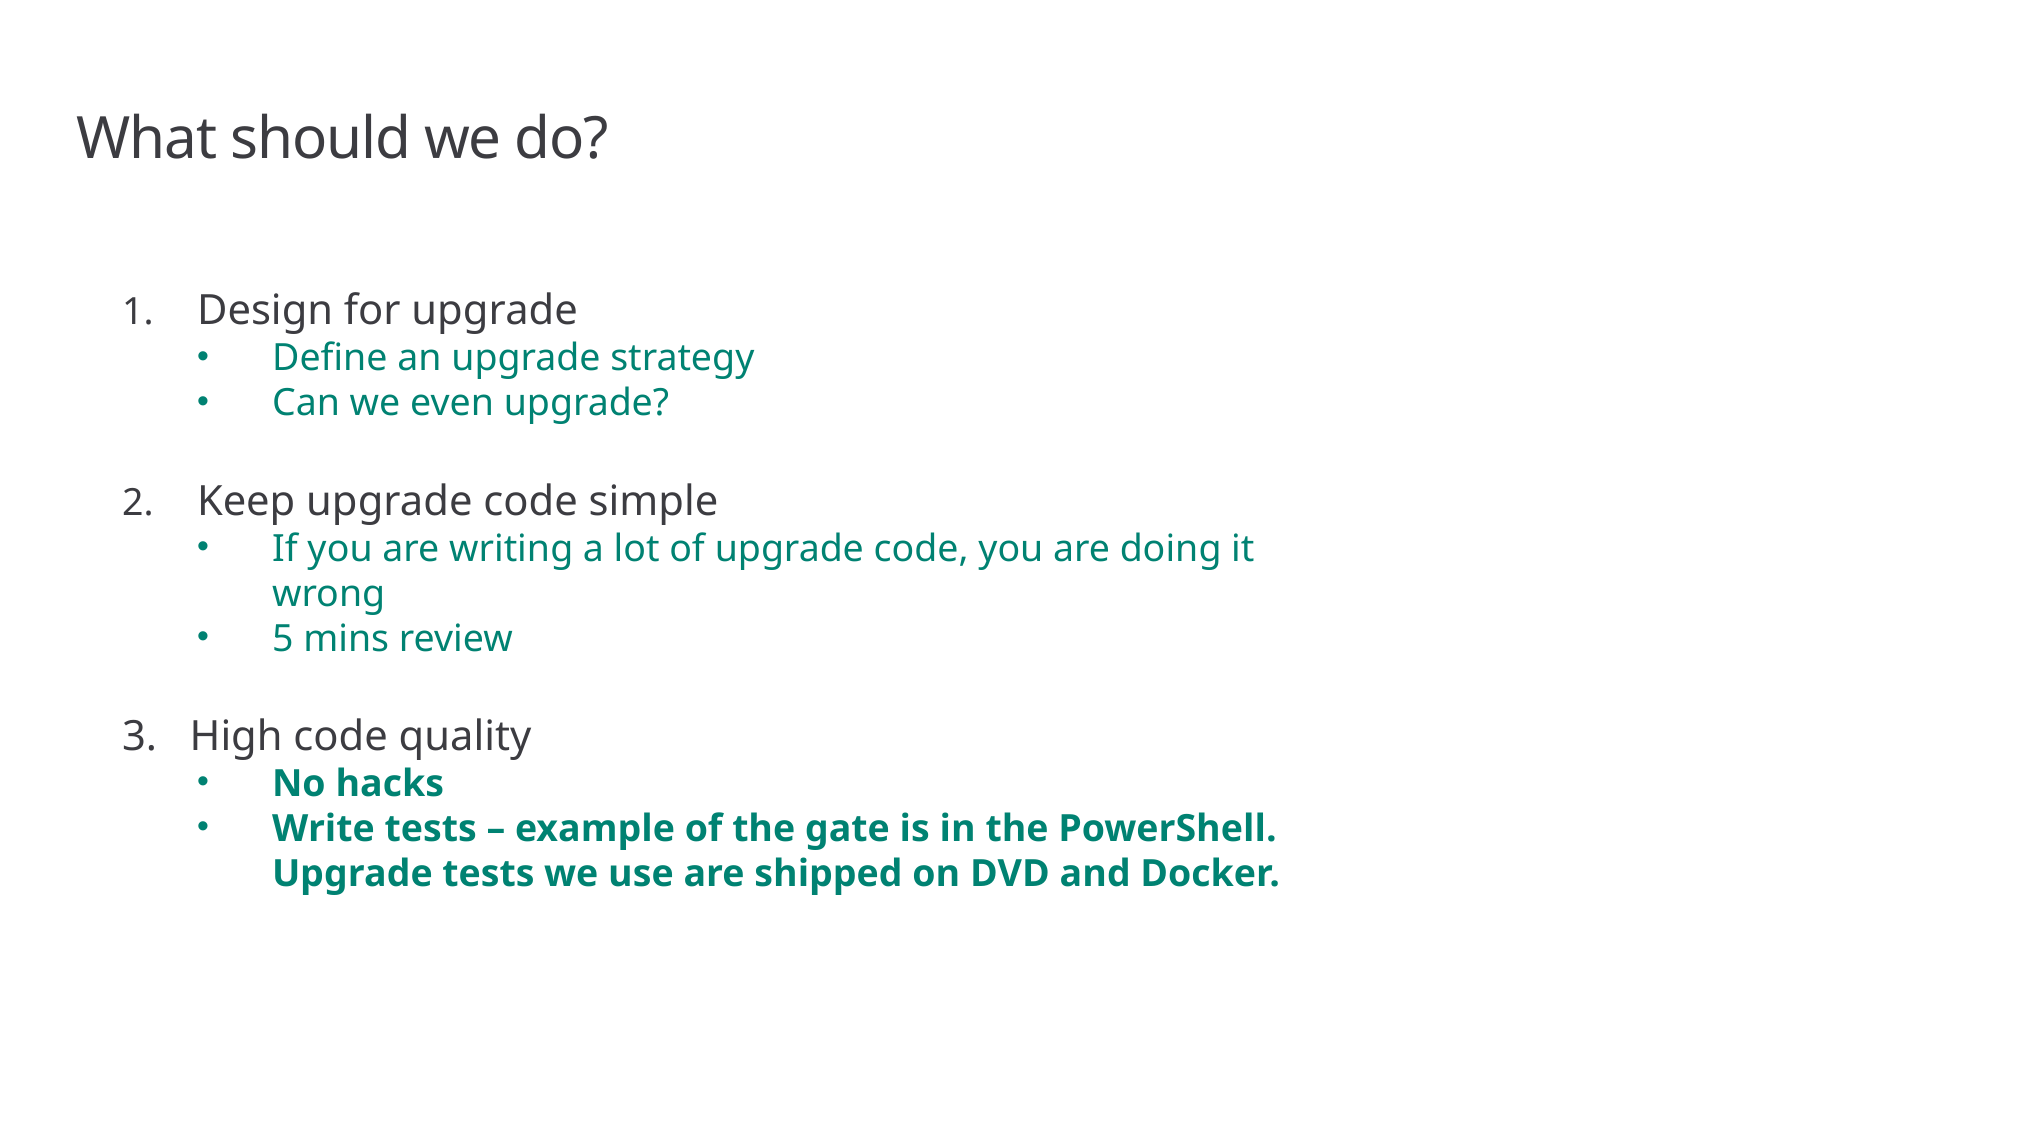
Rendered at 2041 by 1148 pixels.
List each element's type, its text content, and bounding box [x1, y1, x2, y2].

list Design for upgrade Define an upgrade strategy Can we even upgrade? Keep upgrade code simple If you are writing a lot of upgrade code, you are doing it wrong 5 mins review 3. High code quality No hacks Write tests – example of the gate is in the PowerShell. Upgrade tests we use are shipped on DVD and Docker. [122, 283, 1341, 955]
title What should we do? [76, 103, 1969, 172]
